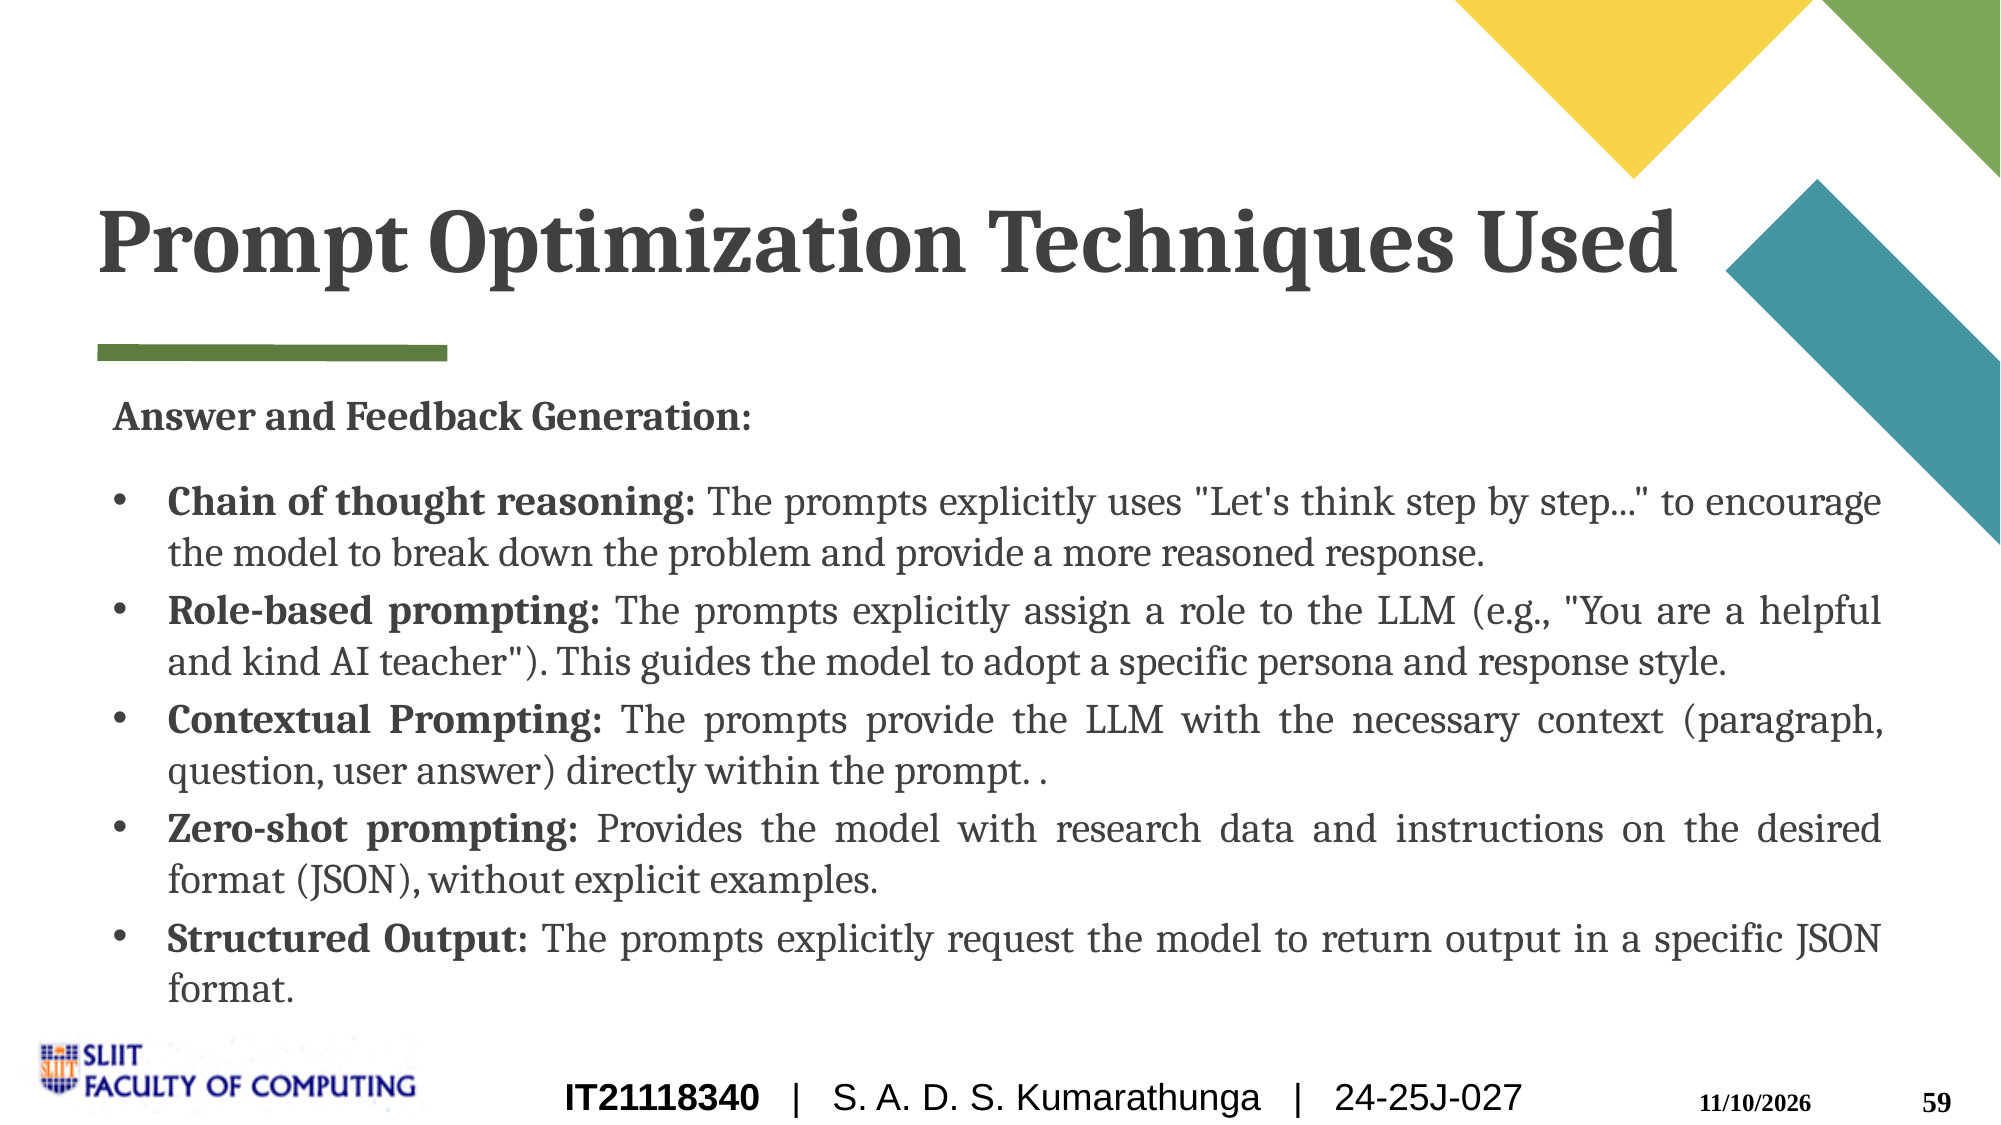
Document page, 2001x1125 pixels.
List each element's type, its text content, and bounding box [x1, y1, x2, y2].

text_box 4/15/2025 [1684, 1079, 1900, 1120]
text_box IT21118340 | S. A. D. S. Kumarathunga | 24-25J-027 [484, 1064, 1604, 1125]
text_box Answer and Feedback Generation: Chain of thought reasoning: The prompts explicitly uses "Let's think step by step..." to encourage the model to break down the problem and provide a more reasoned response. Role-based prompting: The prompts explicitly assign a role to the LLM (e.g., "You are a helpful and kind AI teacher"). This guides the model to adopt a specific persona and response style. Contextual Prompting: The prompts provide the LLM with the necessary context (paragraph, question, user answer) directly within the prompt. . Zero-shot prompting: Provides the model with research data and instructions on the desired format (JSON), without explicit examples. Structured Output: The prompts explicitly request the model to return output in a specific JSON format. [97, 380, 1898, 1025]
picture [17, 1024, 428, 1114]
text_box 59 [1907, 1076, 1994, 1117]
title Prompt Optimization Techniques Used [97, 32, 1898, 291]
